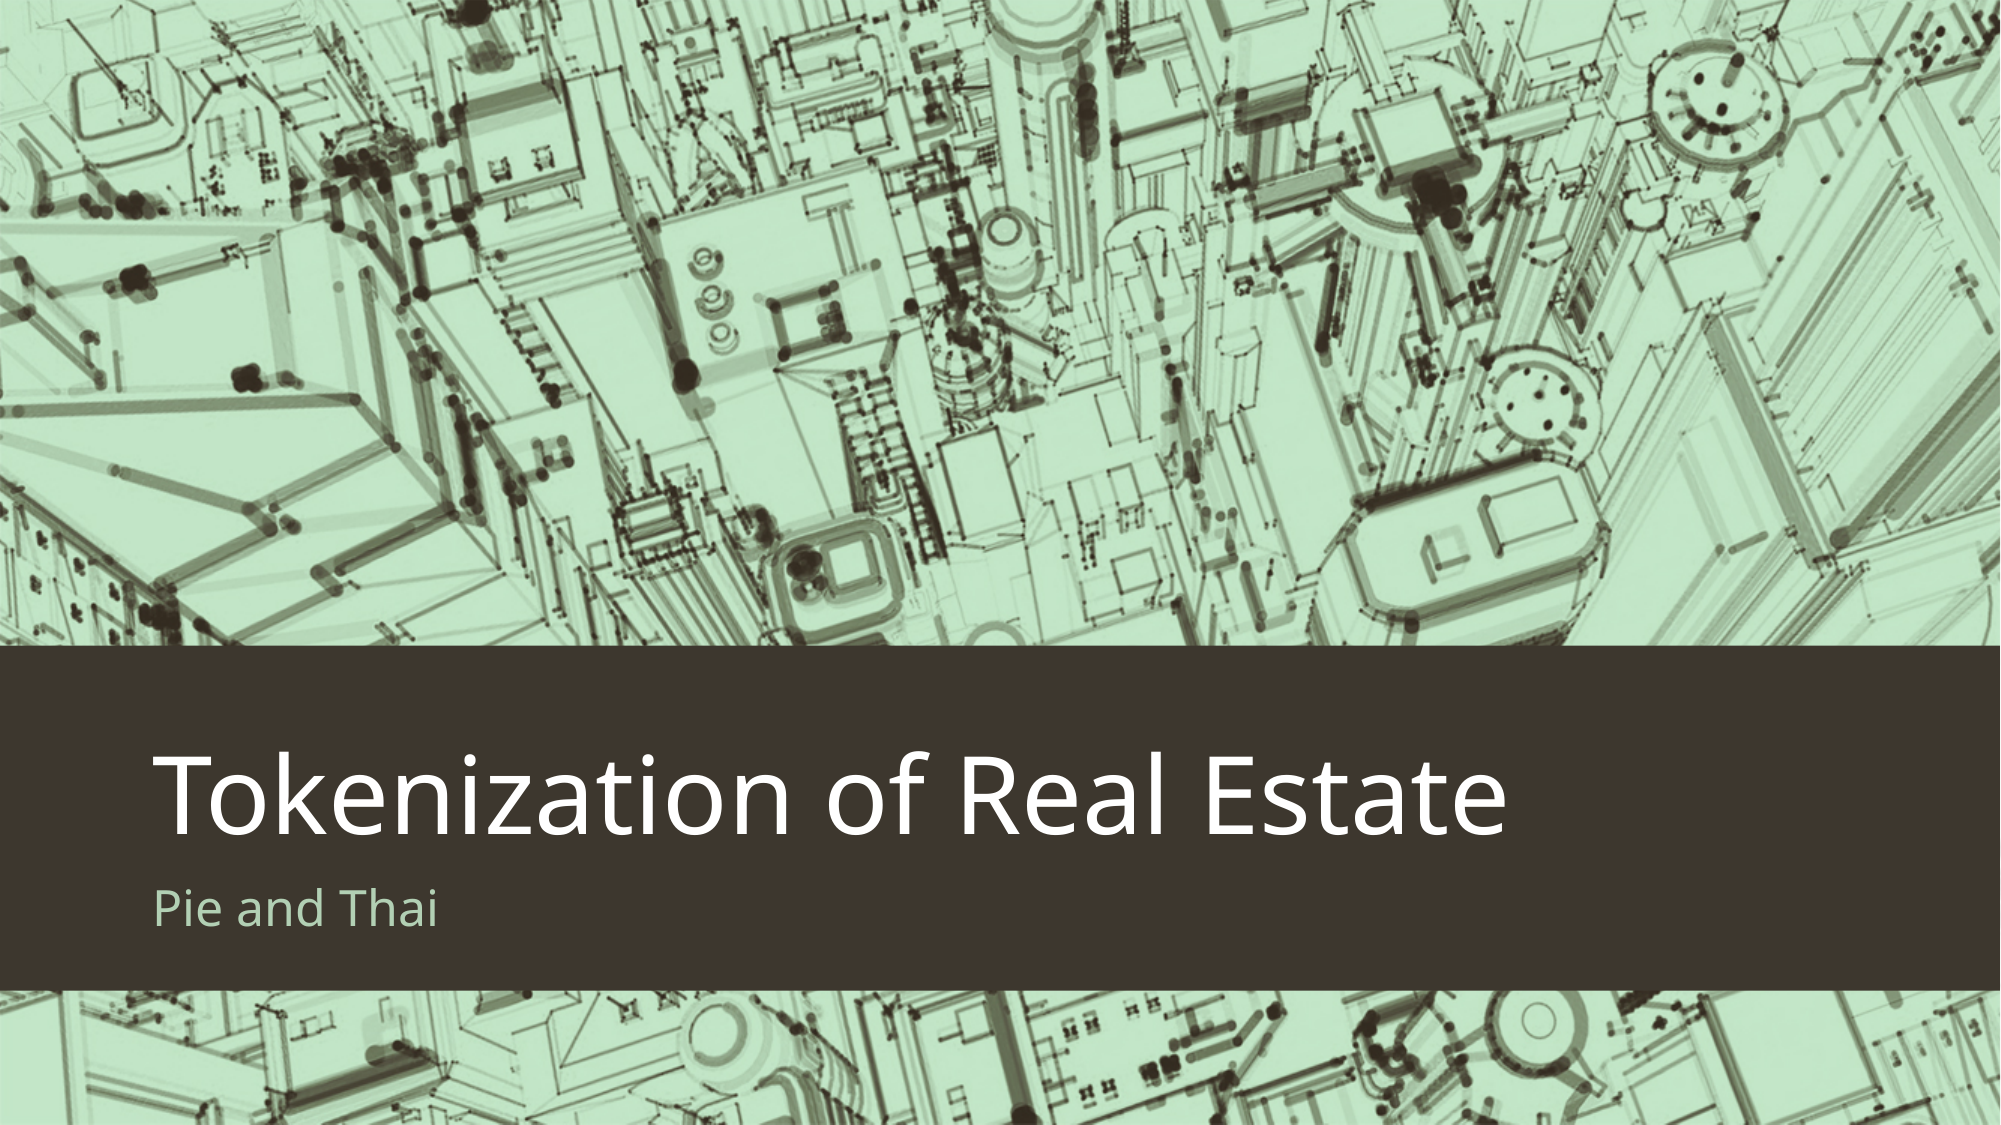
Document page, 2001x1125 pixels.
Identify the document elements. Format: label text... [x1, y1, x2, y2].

subtitle Pie and Thai [137, 875, 1863, 954]
picture [0, 0, 2001, 1125]
title Tokenization of Real Estate [137, 675, 1863, 865]
